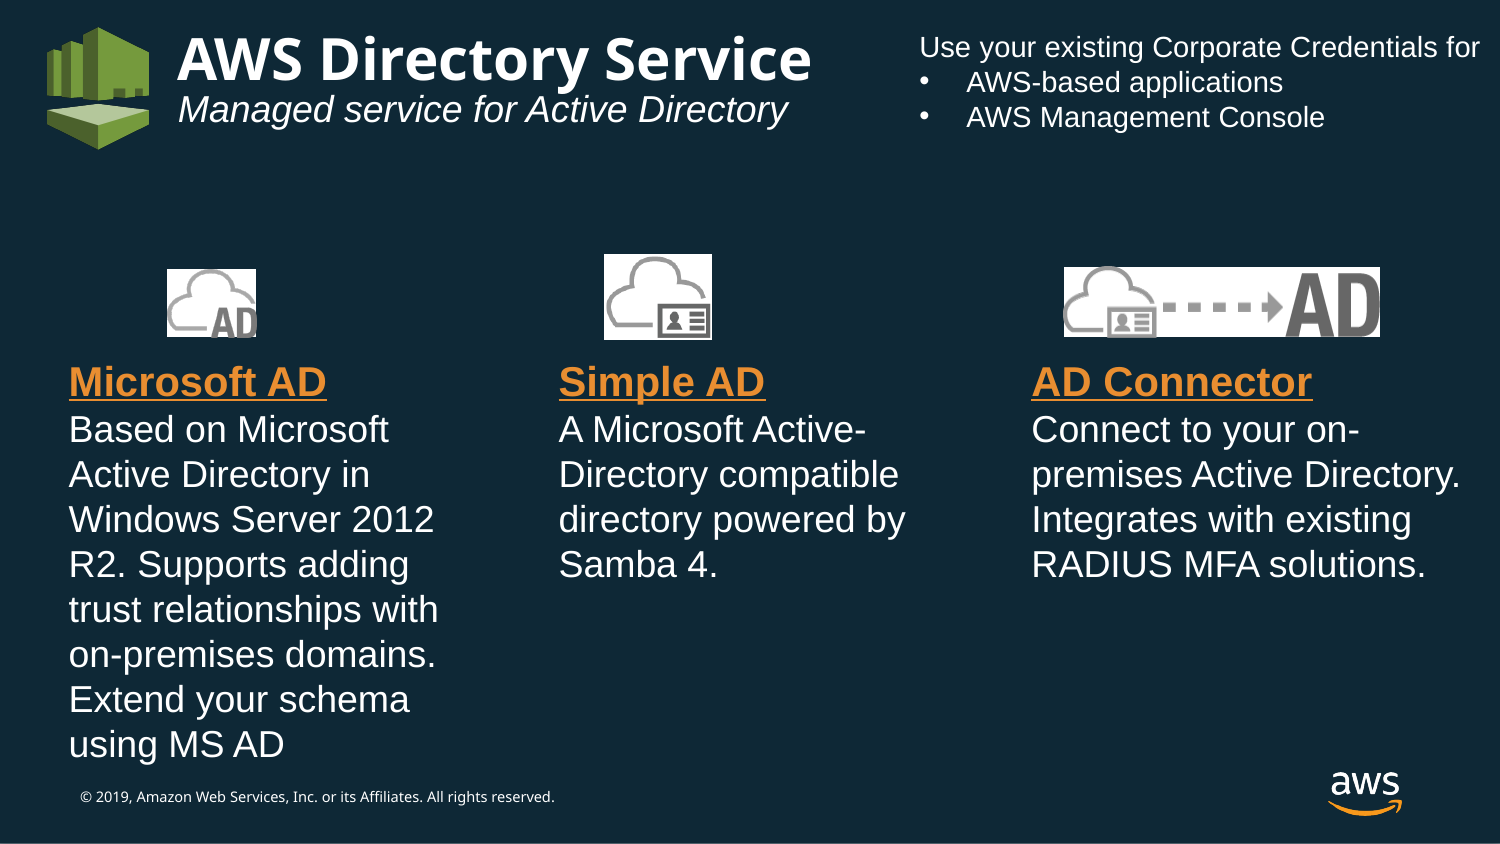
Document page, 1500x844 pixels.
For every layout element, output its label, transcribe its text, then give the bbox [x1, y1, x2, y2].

text_box Managed service for Active Directory [163, 77, 904, 138]
picture [1328, 772, 1402, 816]
picture [1063, 266, 1381, 338]
text_box AD Connector Connect to your on-premises Active Directory. Integrates with existing RADIUS MFA solutions. [1016, 347, 1486, 593]
text_box [397, 317, 1148, 373]
text_box Microsoft AD Based on Microsoft Active Directory in Windows Server 2012 R2. Supports adding trust relationships with on-premises domains. Extend your schema using MS AD [54, 347, 503, 773]
picture [166, 268, 257, 338]
text_box Simple AD A Microsoft Active-Directory compatible directory powered by Samba 4. [543, 373, 1007, 593]
picture [604, 253, 712, 340]
title AWS Directory Service [162, 14, 1500, 98]
picture [46, 27, 149, 151]
text_box Use your existing Corporate Credentials for AWS-based applications AWS Management Console [904, 20, 1500, 141]
